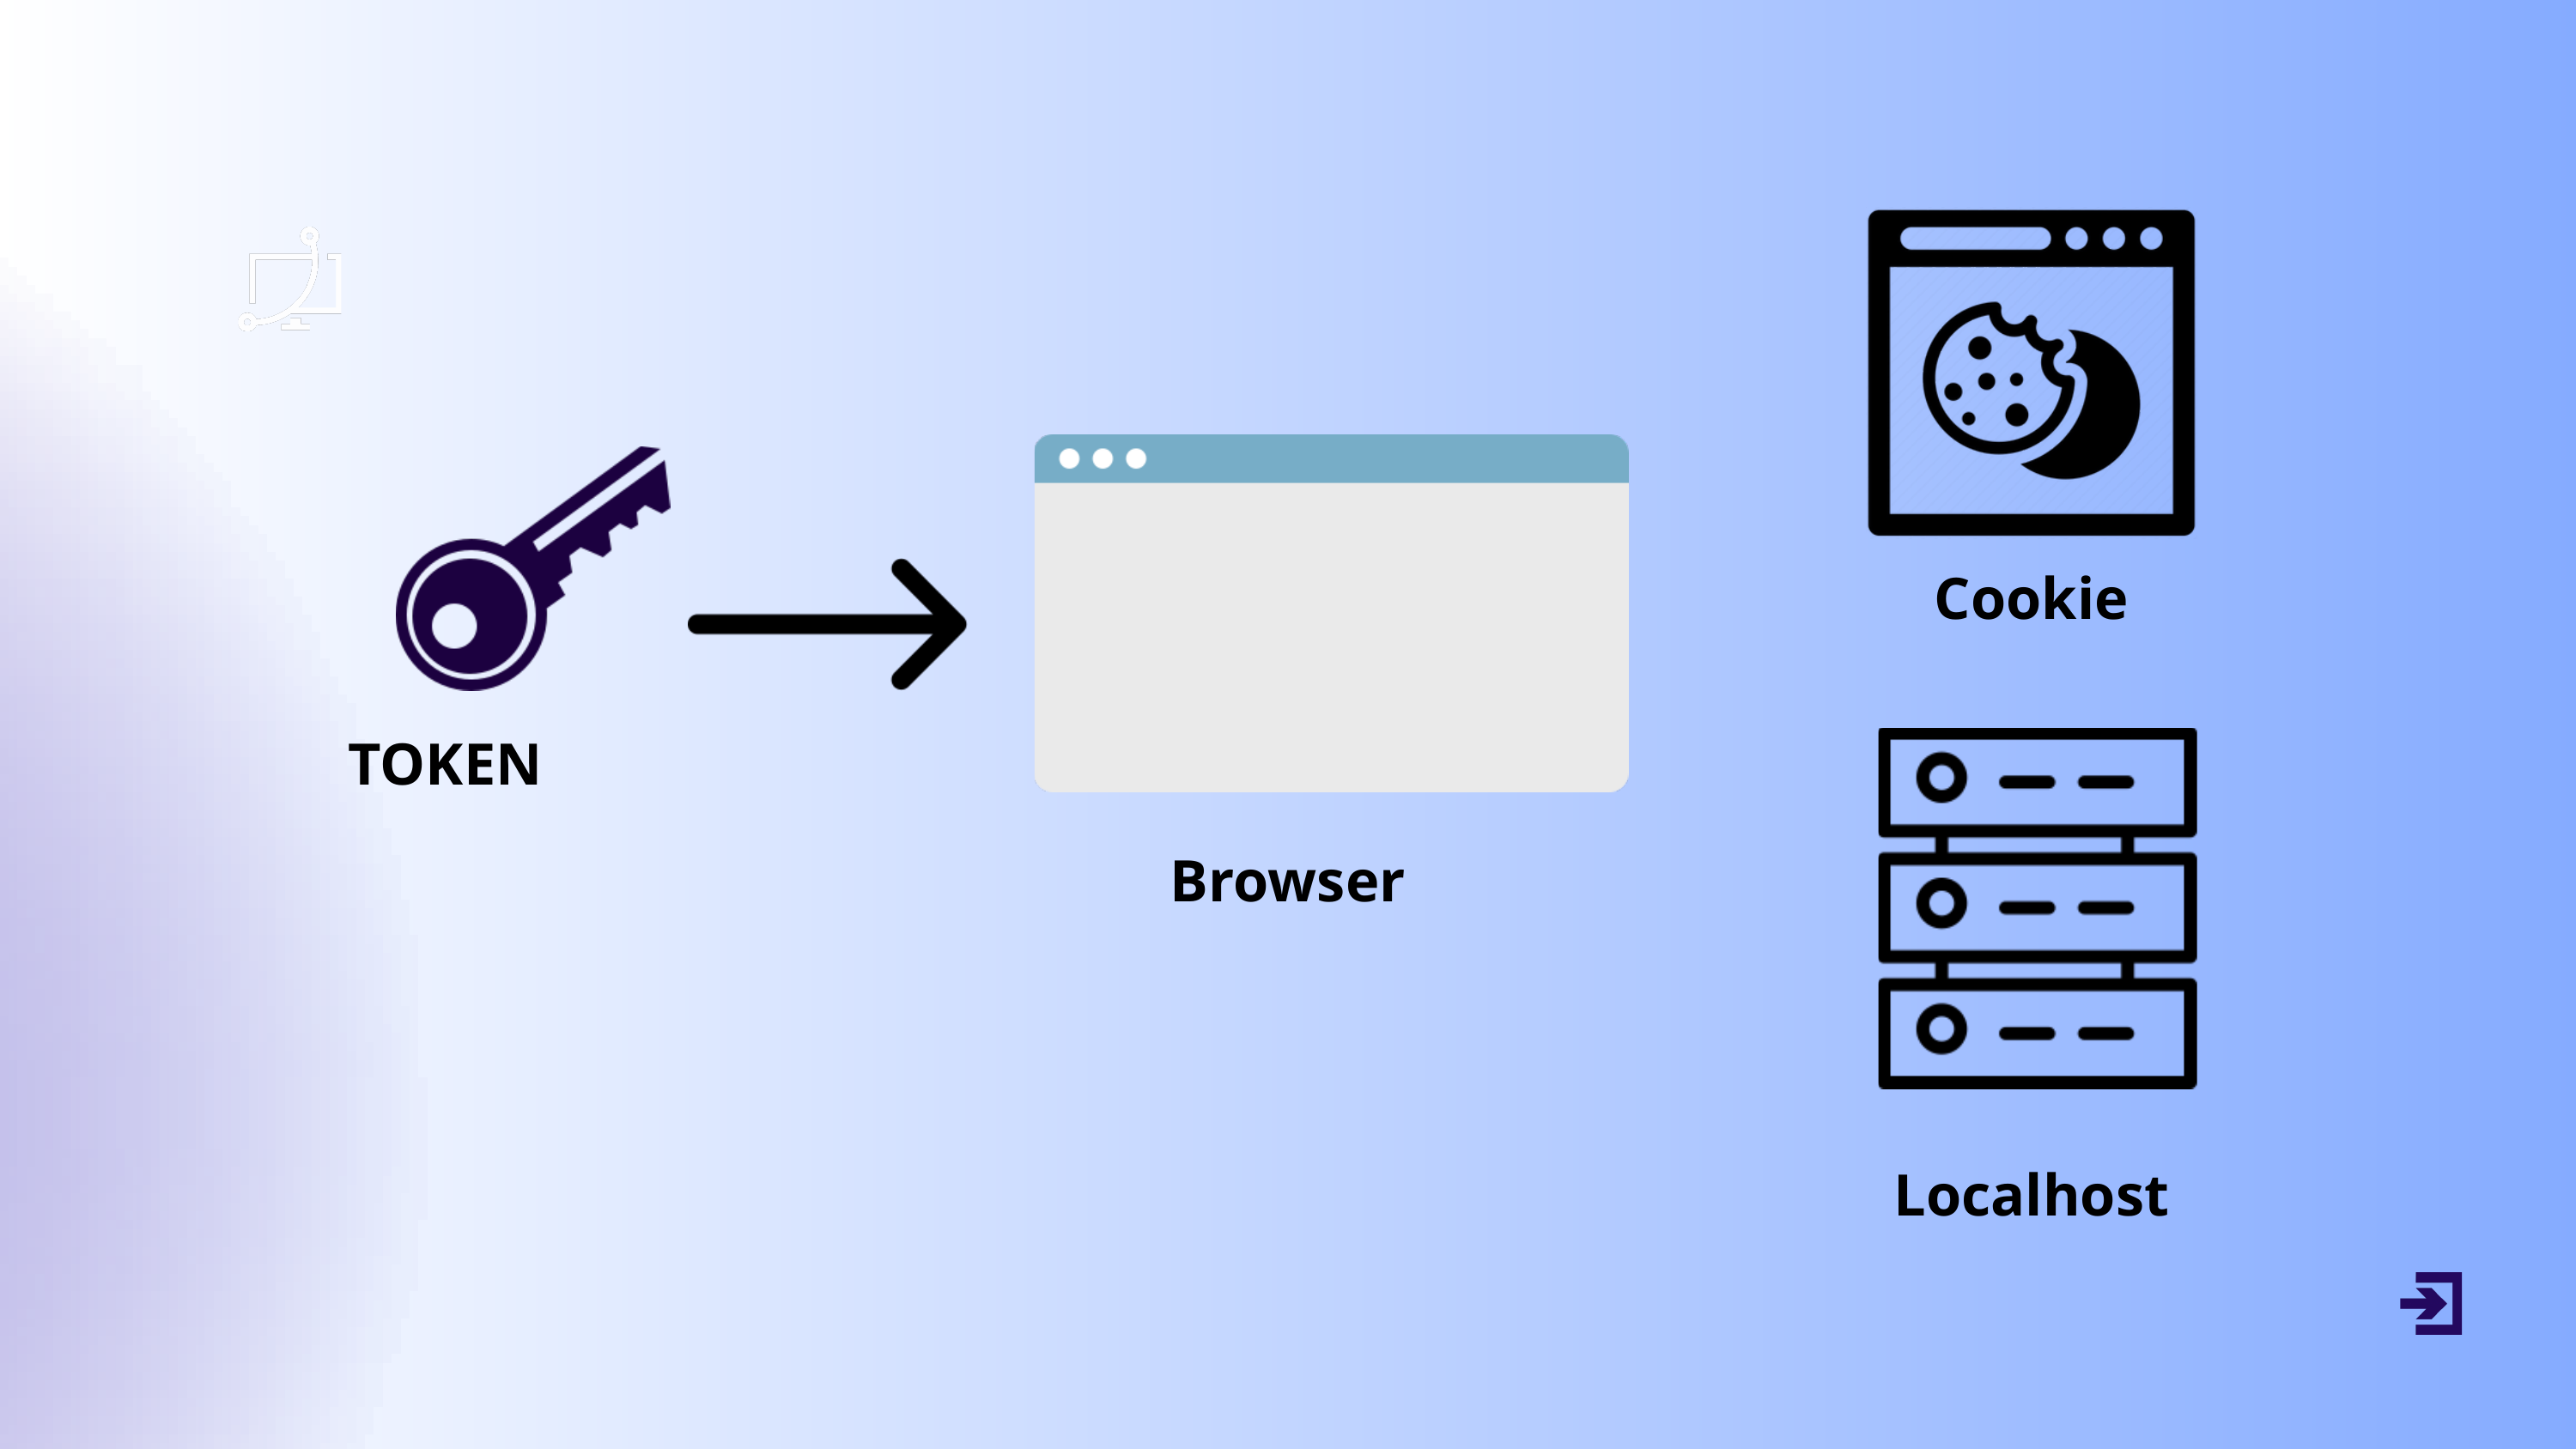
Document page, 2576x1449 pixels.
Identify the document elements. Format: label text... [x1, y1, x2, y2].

text_box Localhost [1679, 1147, 2385, 1228]
text_box [396, 446, 671, 691]
text_box [238, 227, 342, 331]
text_box [688, 558, 968, 691]
text_box Cookie [1679, 550, 2385, 631]
text_box [1866, 207, 2197, 539]
text_box TOKEN [92, 716, 799, 797]
text_box [2400, 1272, 2463, 1335]
text_box Browser [935, 833, 1641, 913]
text_box [1034, 434, 1629, 792]
text_box [1878, 728, 2197, 1089]
text_box [0, 27, 446, 1449]
